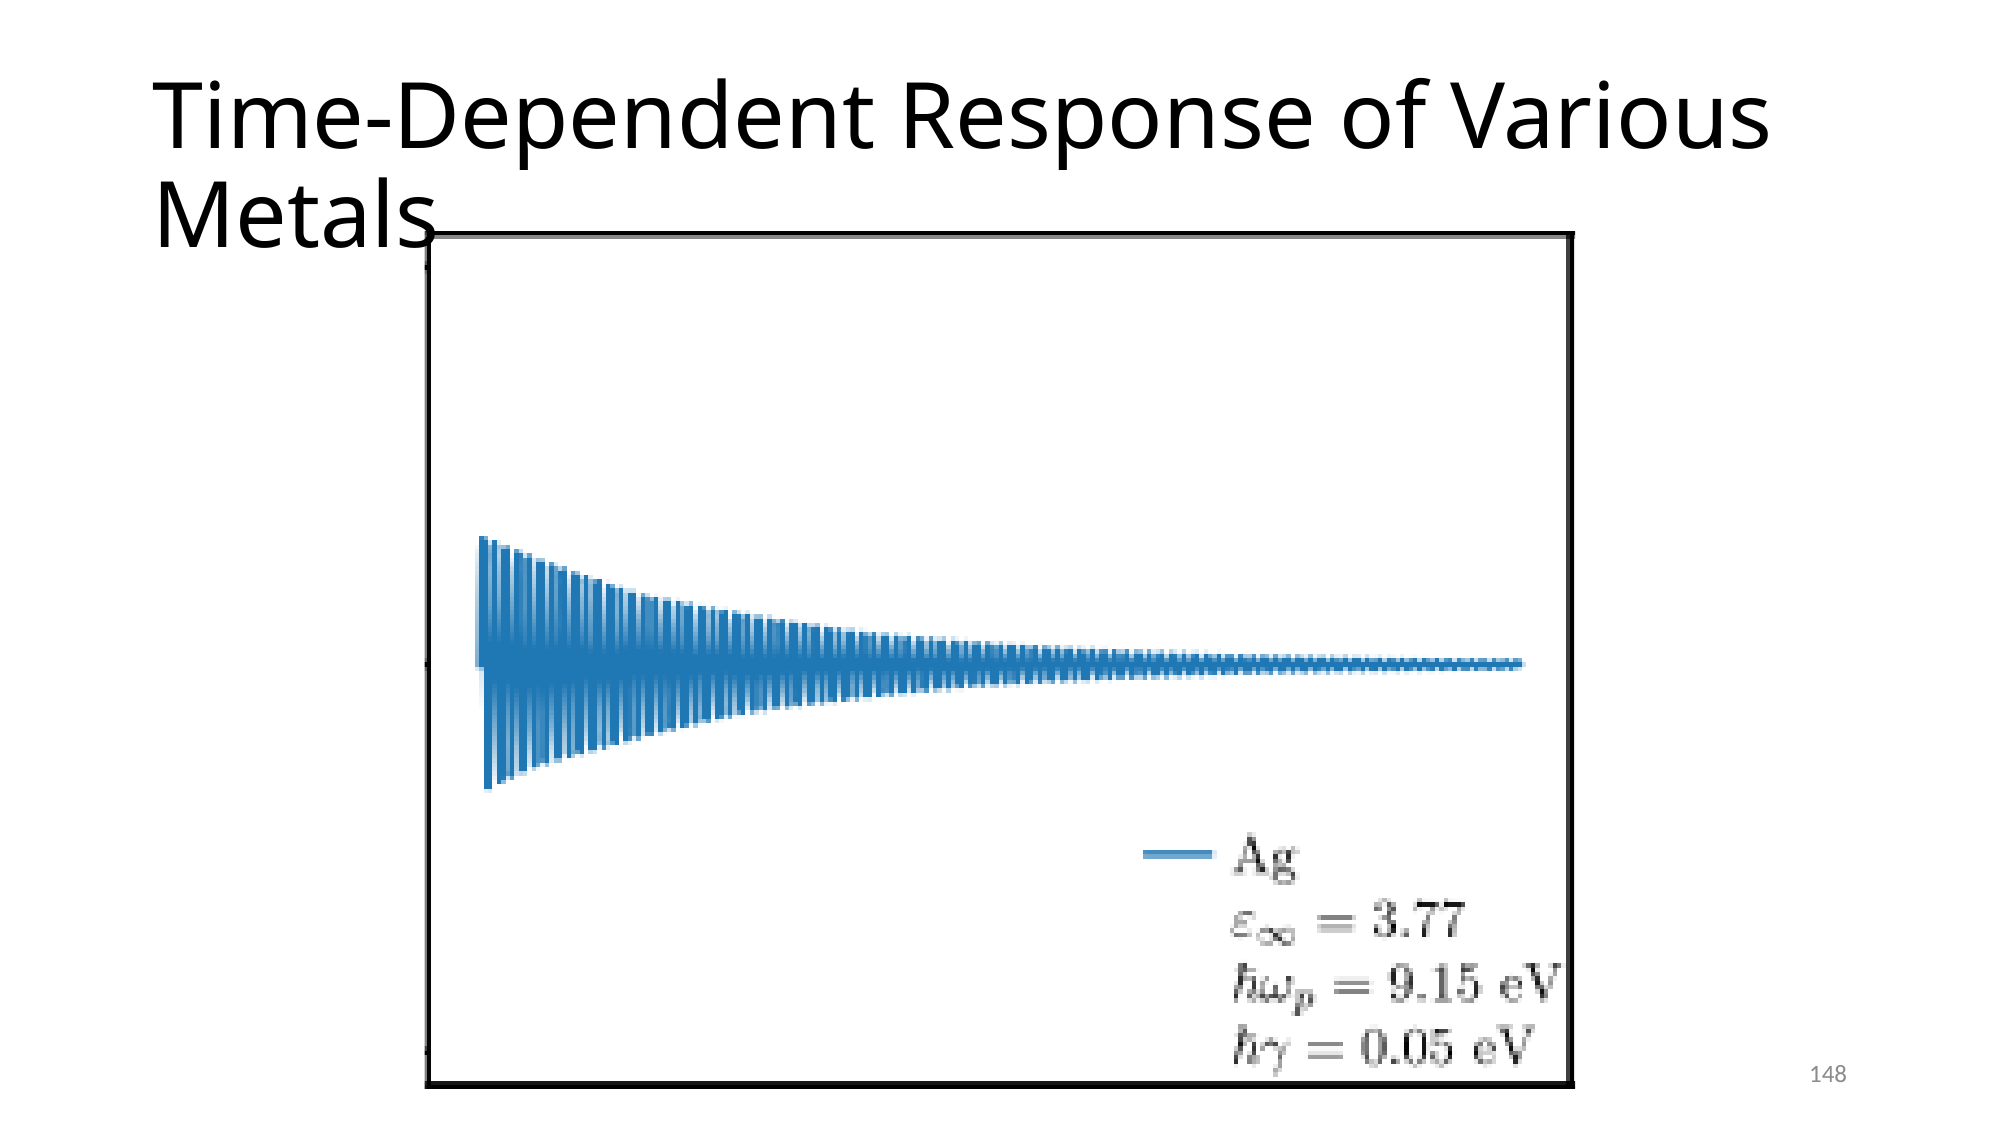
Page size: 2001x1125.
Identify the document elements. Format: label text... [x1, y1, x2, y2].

title Time-Dependent Response of Various Metals [137, 59, 1863, 278]
slide_number 147 [1412, 1042, 1863, 1103]
picture [424, 231, 1576, 1089]
